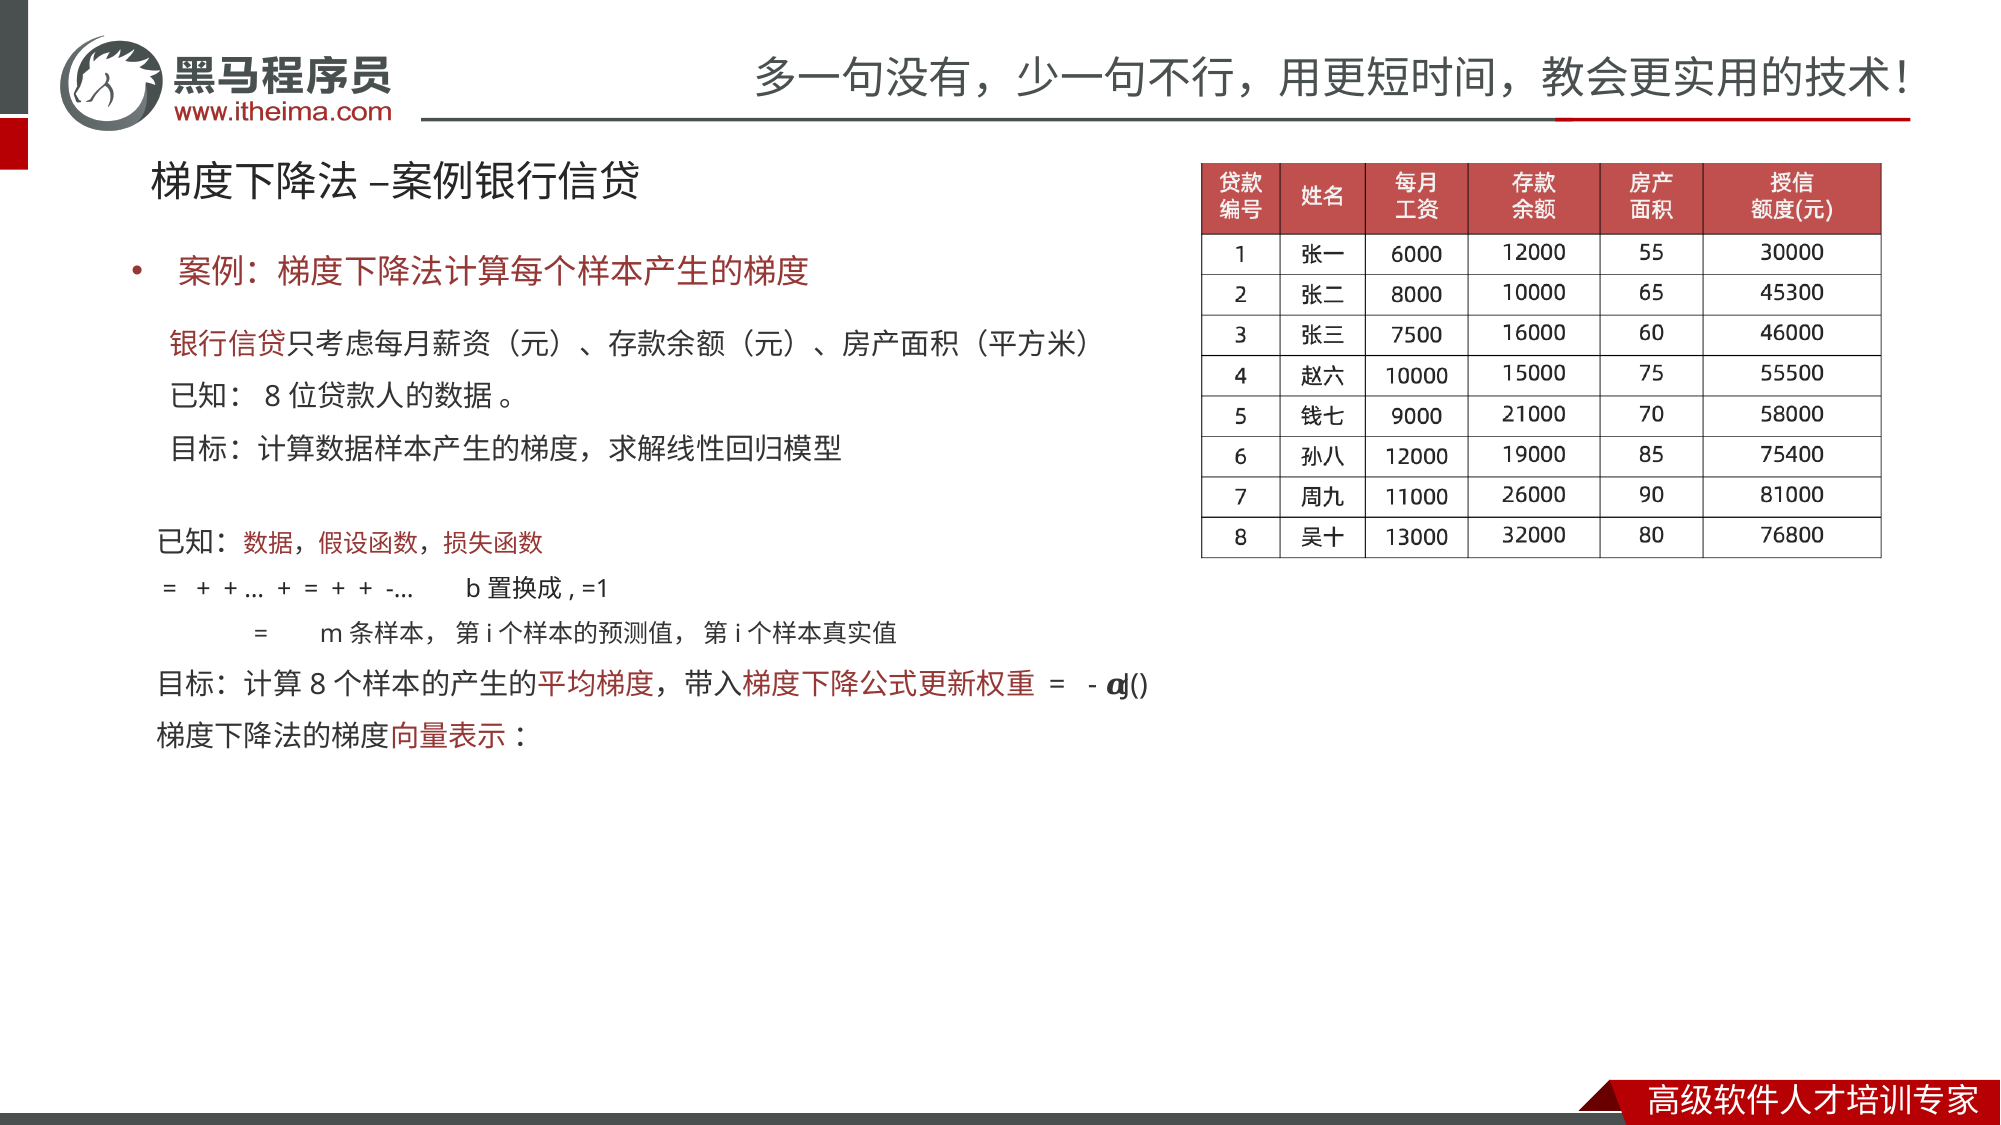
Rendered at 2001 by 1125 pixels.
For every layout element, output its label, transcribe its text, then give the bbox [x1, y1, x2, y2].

text_box 案例：梯度下降法计算每个样本产生的梯度 [116, 222, 879, 305]
text_box 银行信贷只考虑每月薪资（元）、存款余额（元）、房产面积（平方米） 已知：8位贷款人的数据 。 目标：计算数据样本产生的梯度，求解线性回归模型 [154, 300, 1192, 473]
title 梯度下降法 –案例银行信贷 [116, 137, 1160, 223]
picture [14, 0, 453, 179]
picture [1197, 163, 1882, 563]
